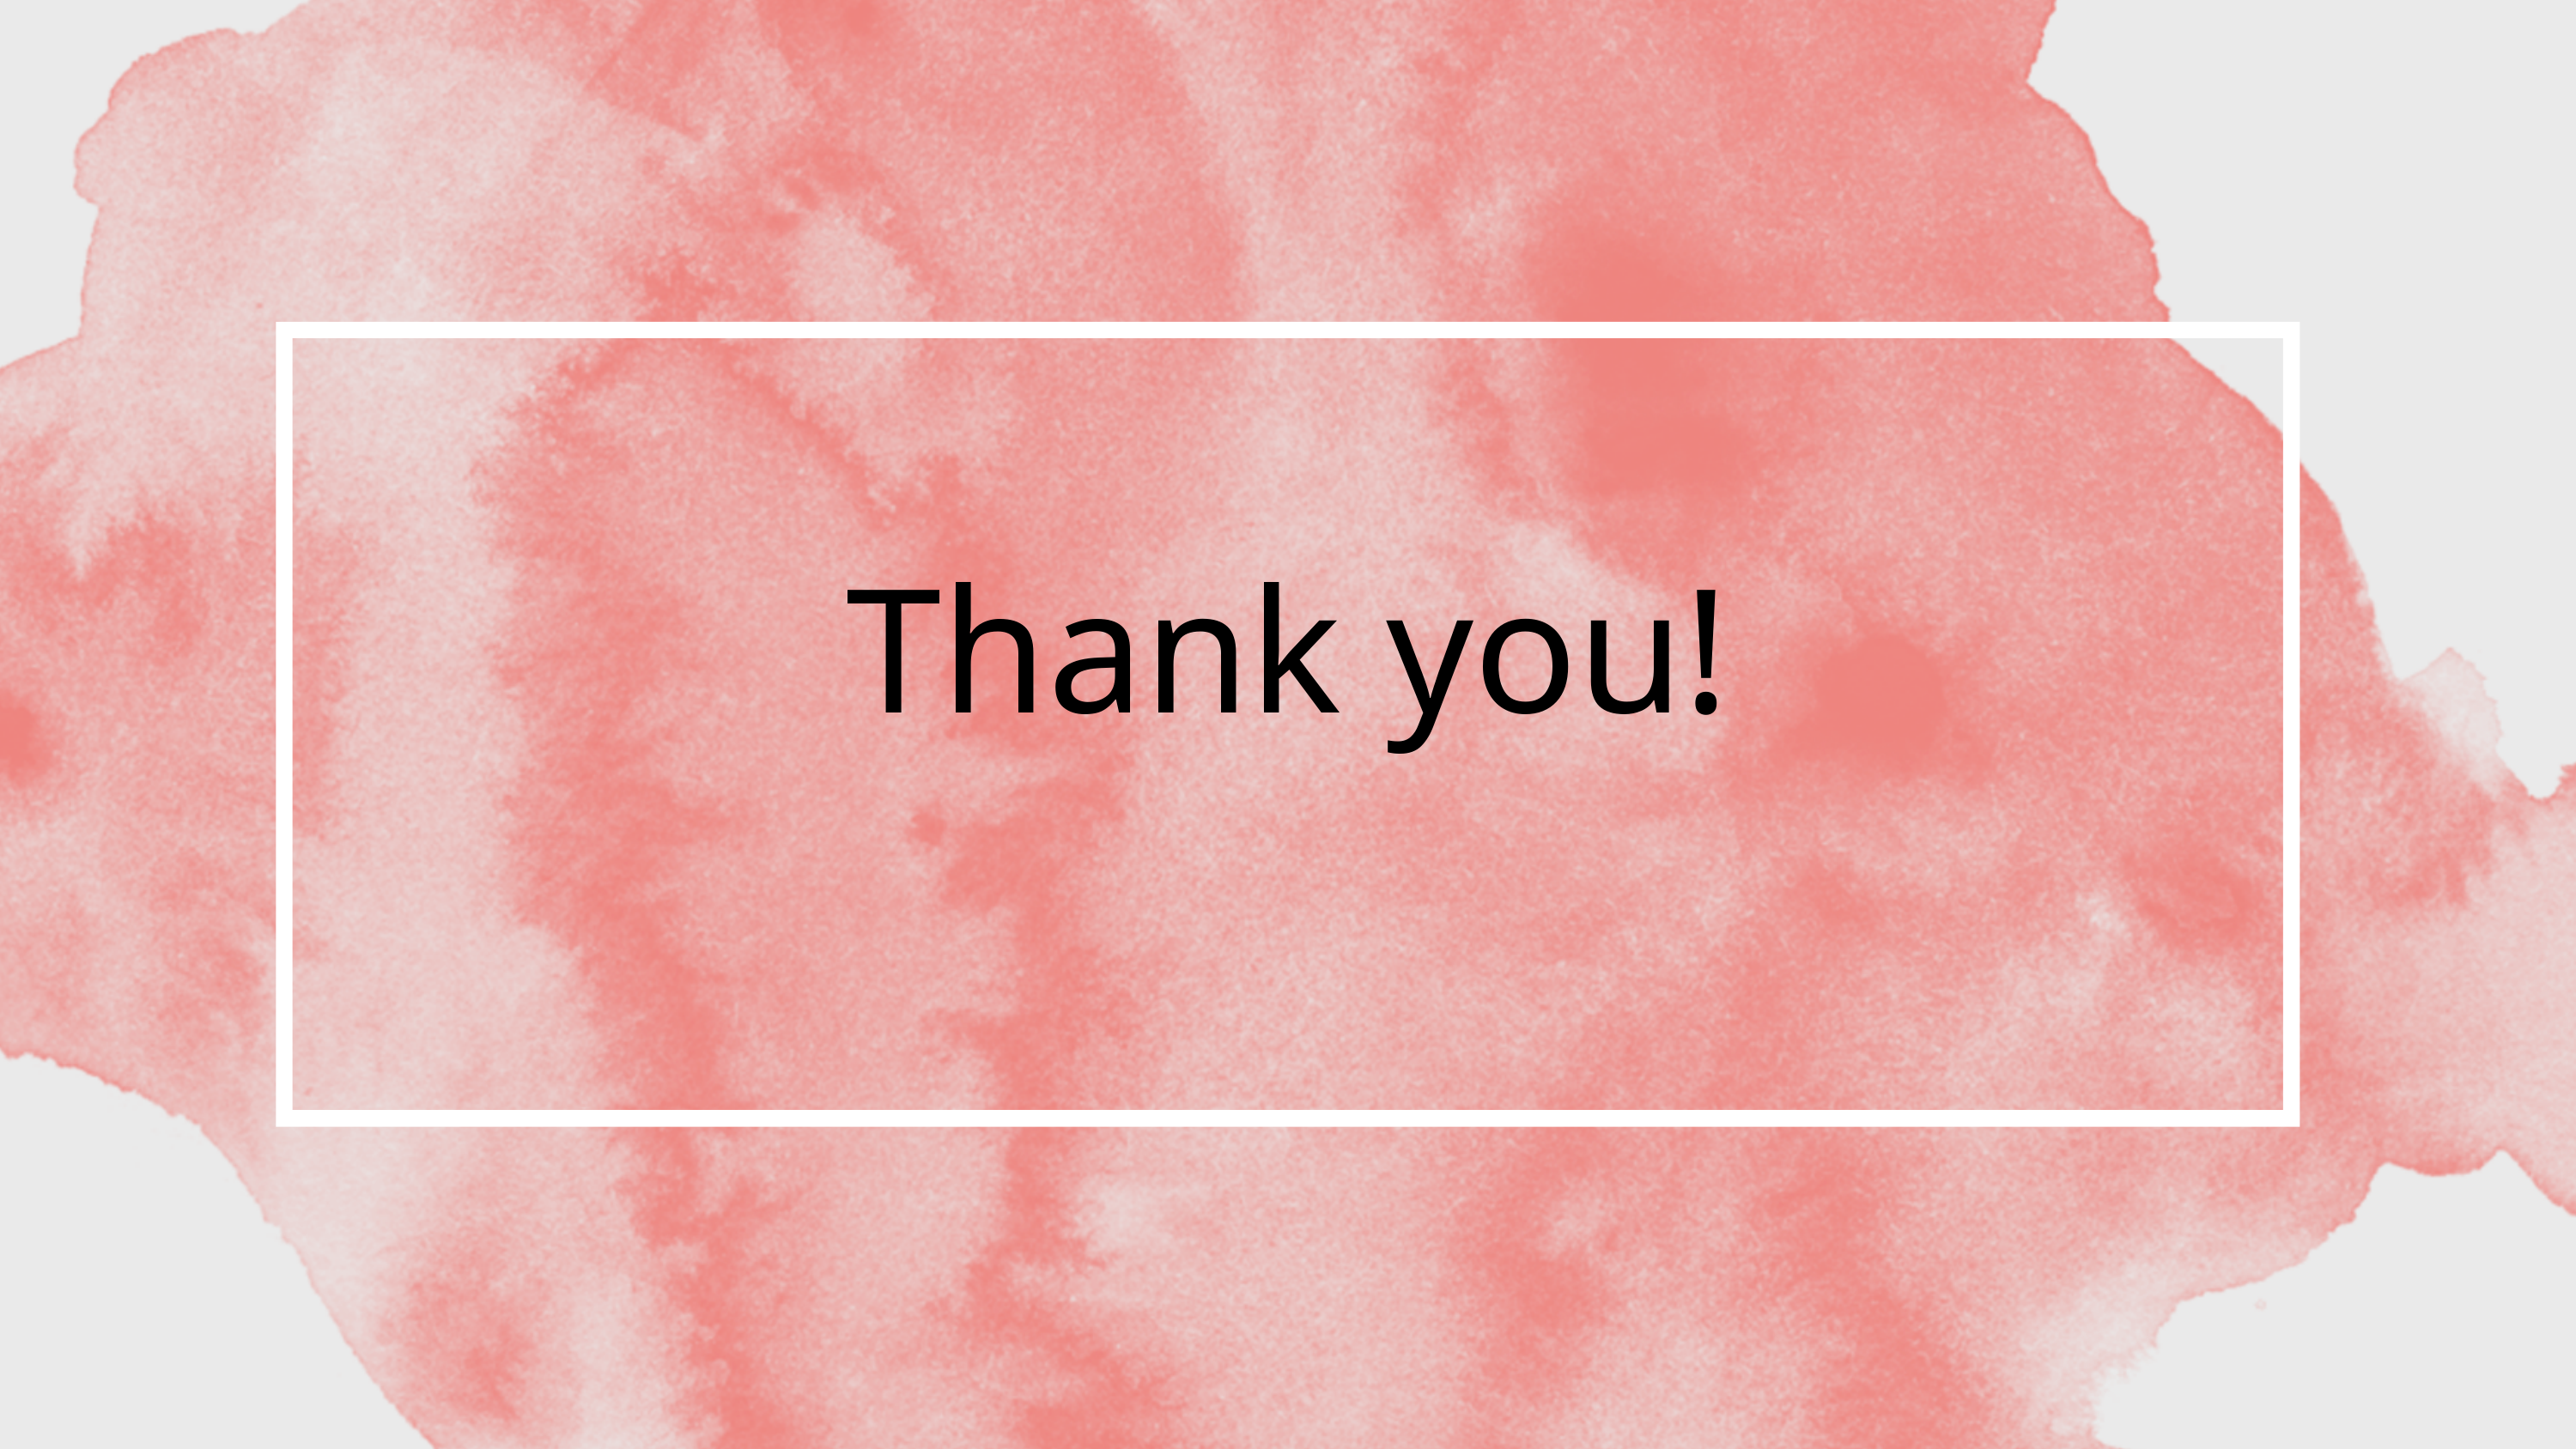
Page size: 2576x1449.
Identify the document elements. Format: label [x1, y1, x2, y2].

picture [0, 0, 2576, 1449]
text_box [631, 524, 1945, 830]
text_box [276, 321, 2300, 1127]
